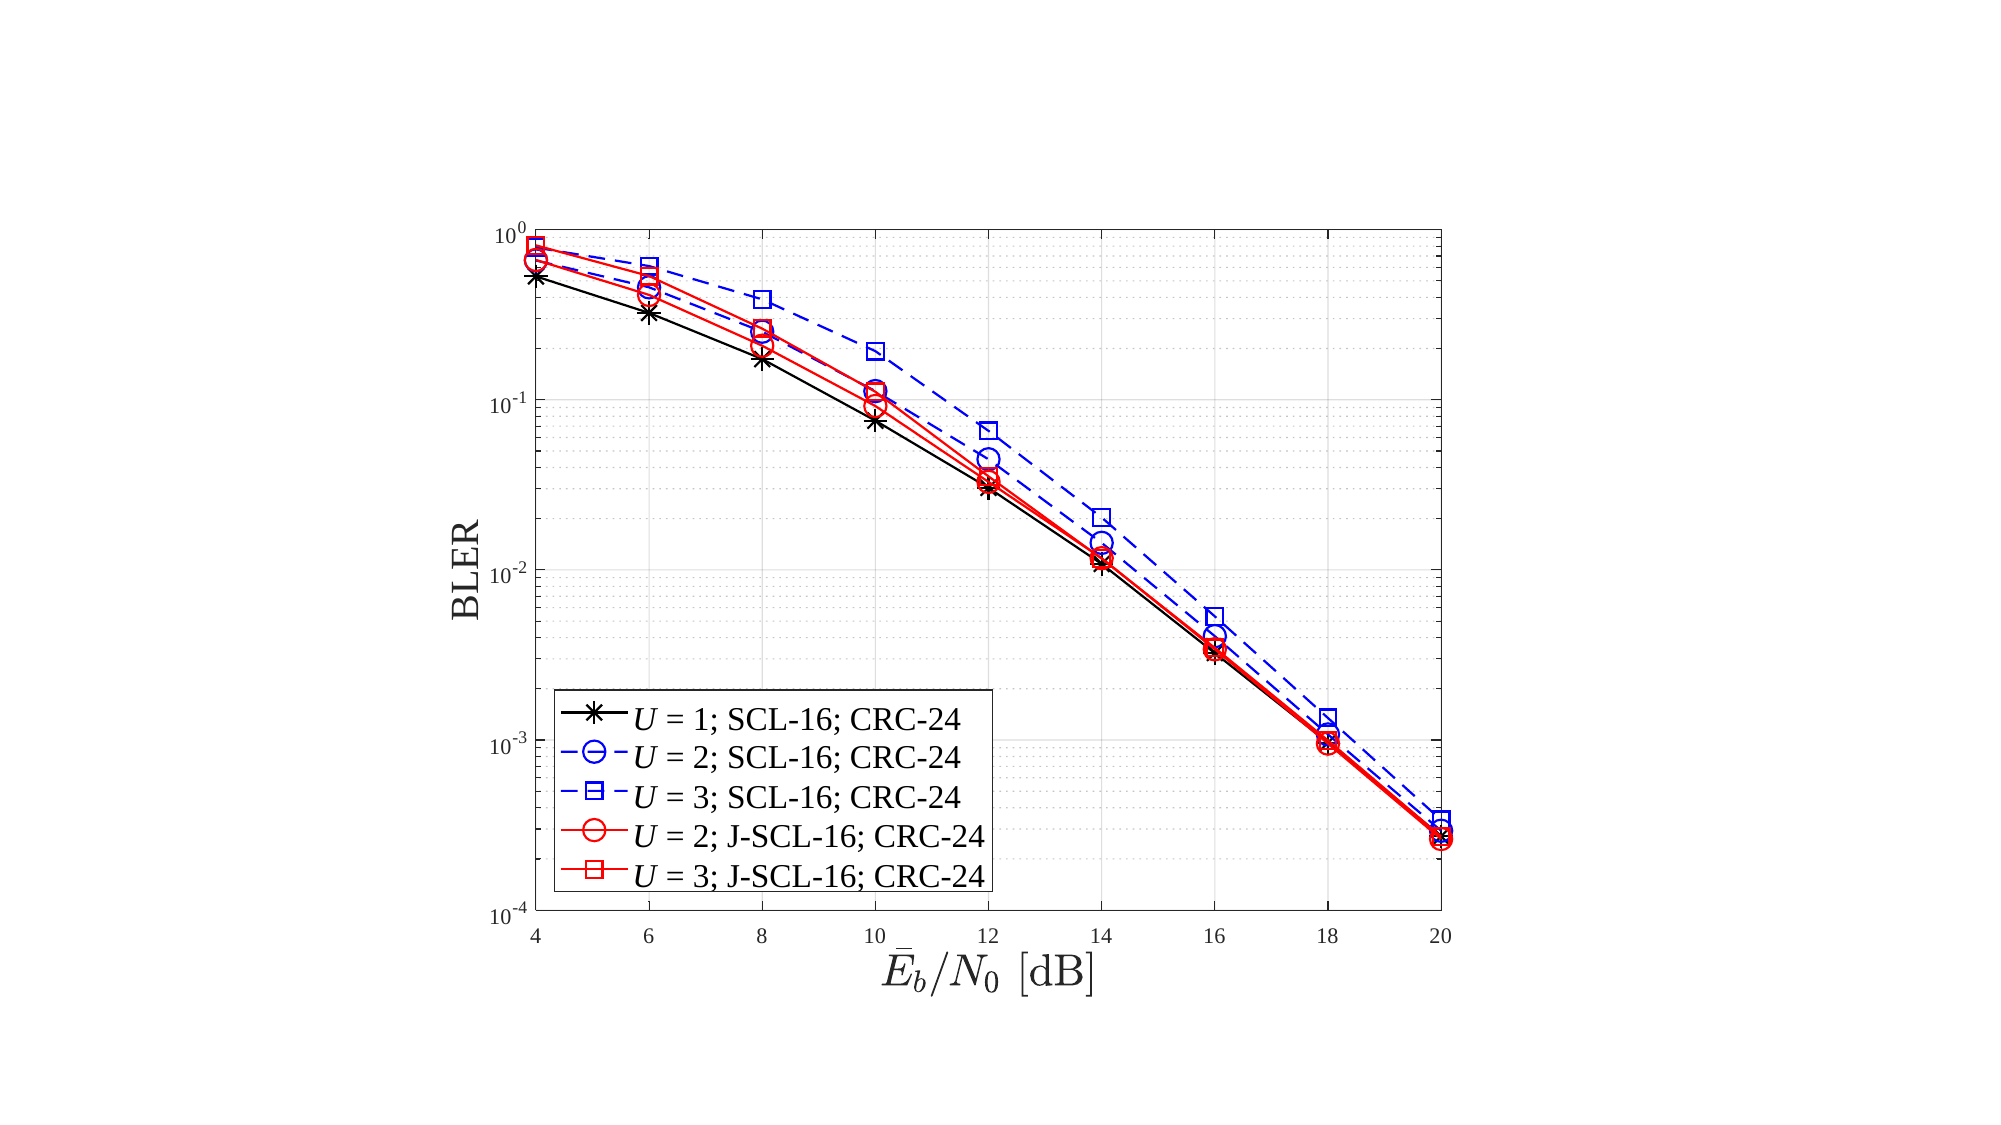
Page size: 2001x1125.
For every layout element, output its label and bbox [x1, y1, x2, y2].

picture [384, 167, 1550, 1001]
